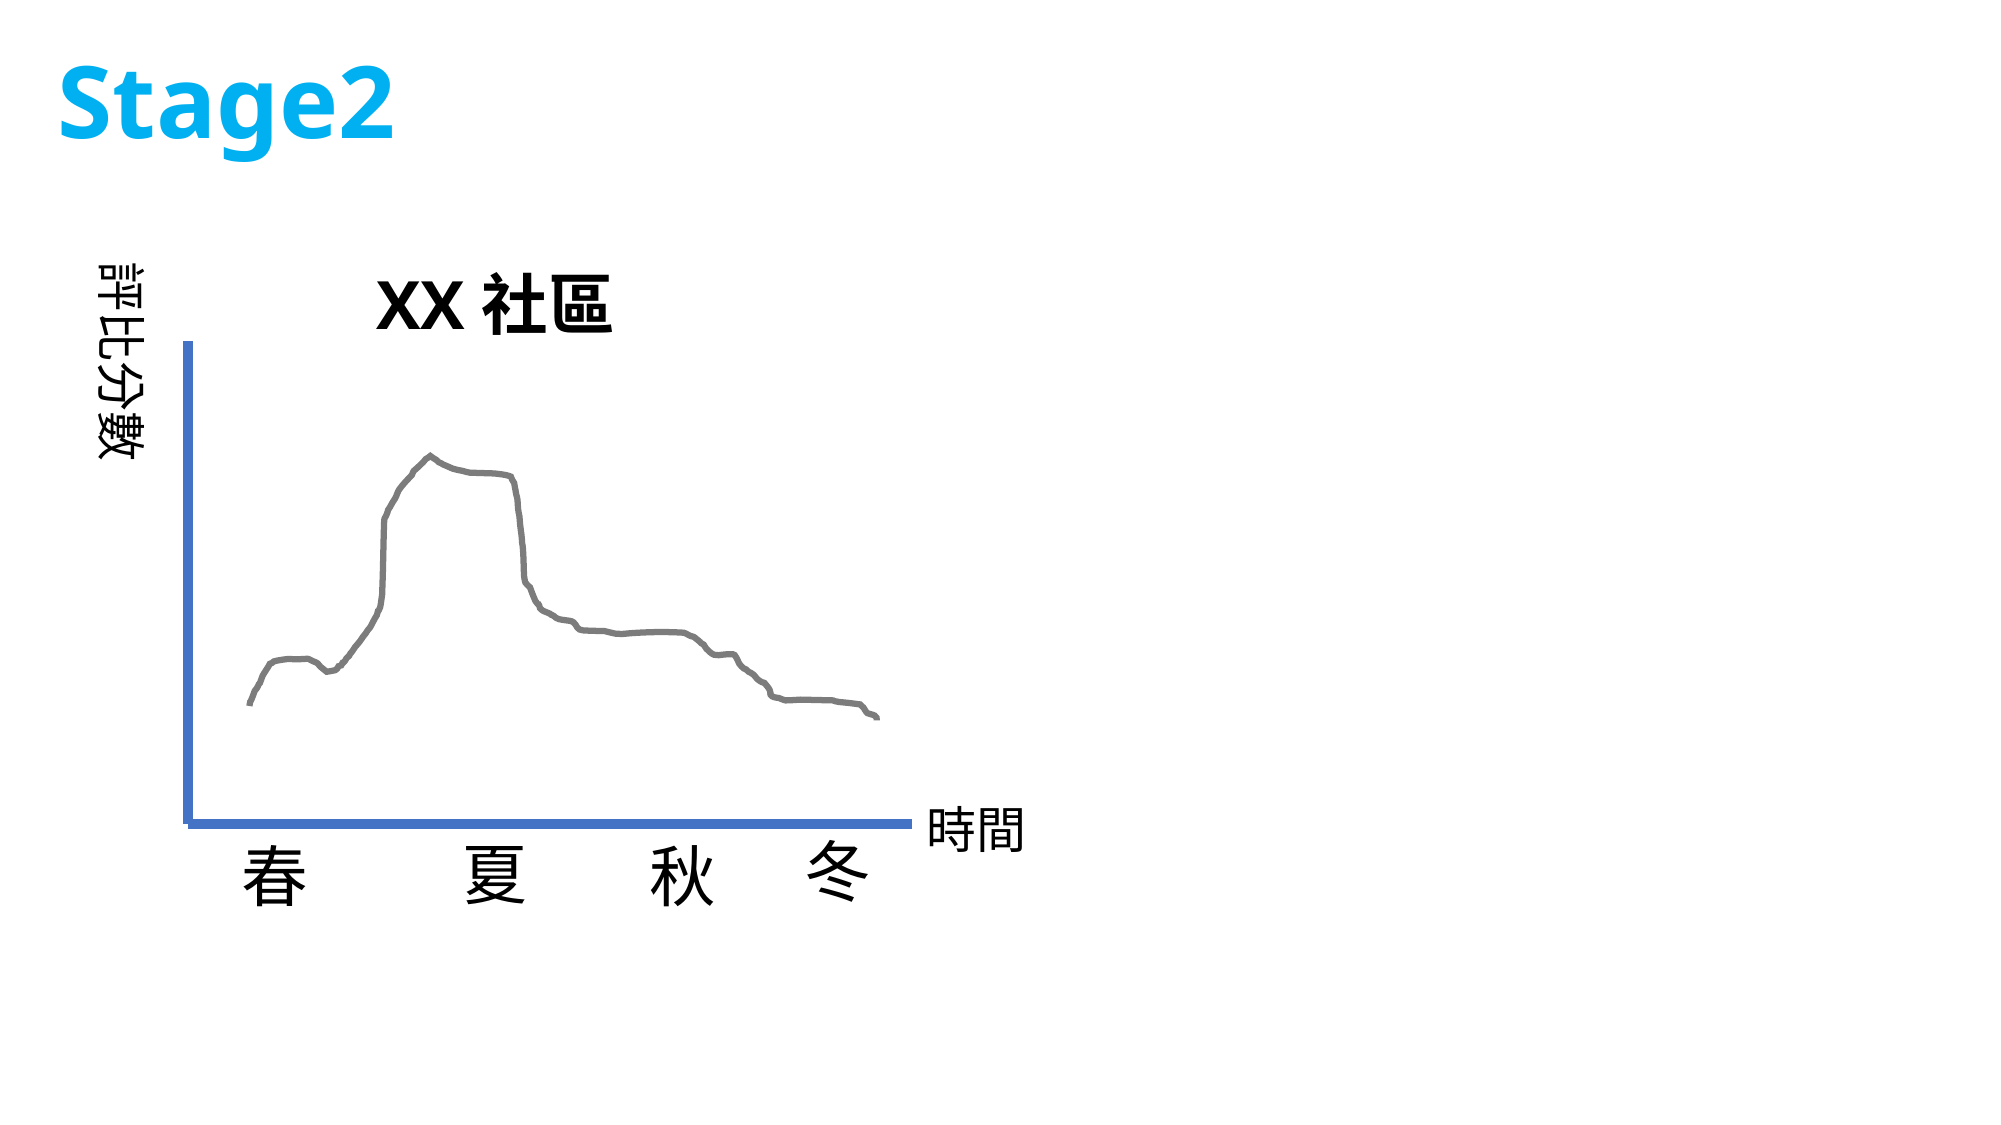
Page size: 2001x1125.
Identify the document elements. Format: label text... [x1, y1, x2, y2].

text_box 評比分數 [69, 246, 160, 640]
text_box Stage2 [43, 31, 412, 167]
text_box 冬 [789, 824, 848, 918]
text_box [187, 341, 912, 824]
text_box XX社區 [361, 255, 630, 341]
text_box 夏 [446, 825, 505, 921]
text_box 春 [227, 826, 286, 922]
text_box 時間 [911, 791, 1062, 867]
text_box 秋 [634, 826, 693, 922]
